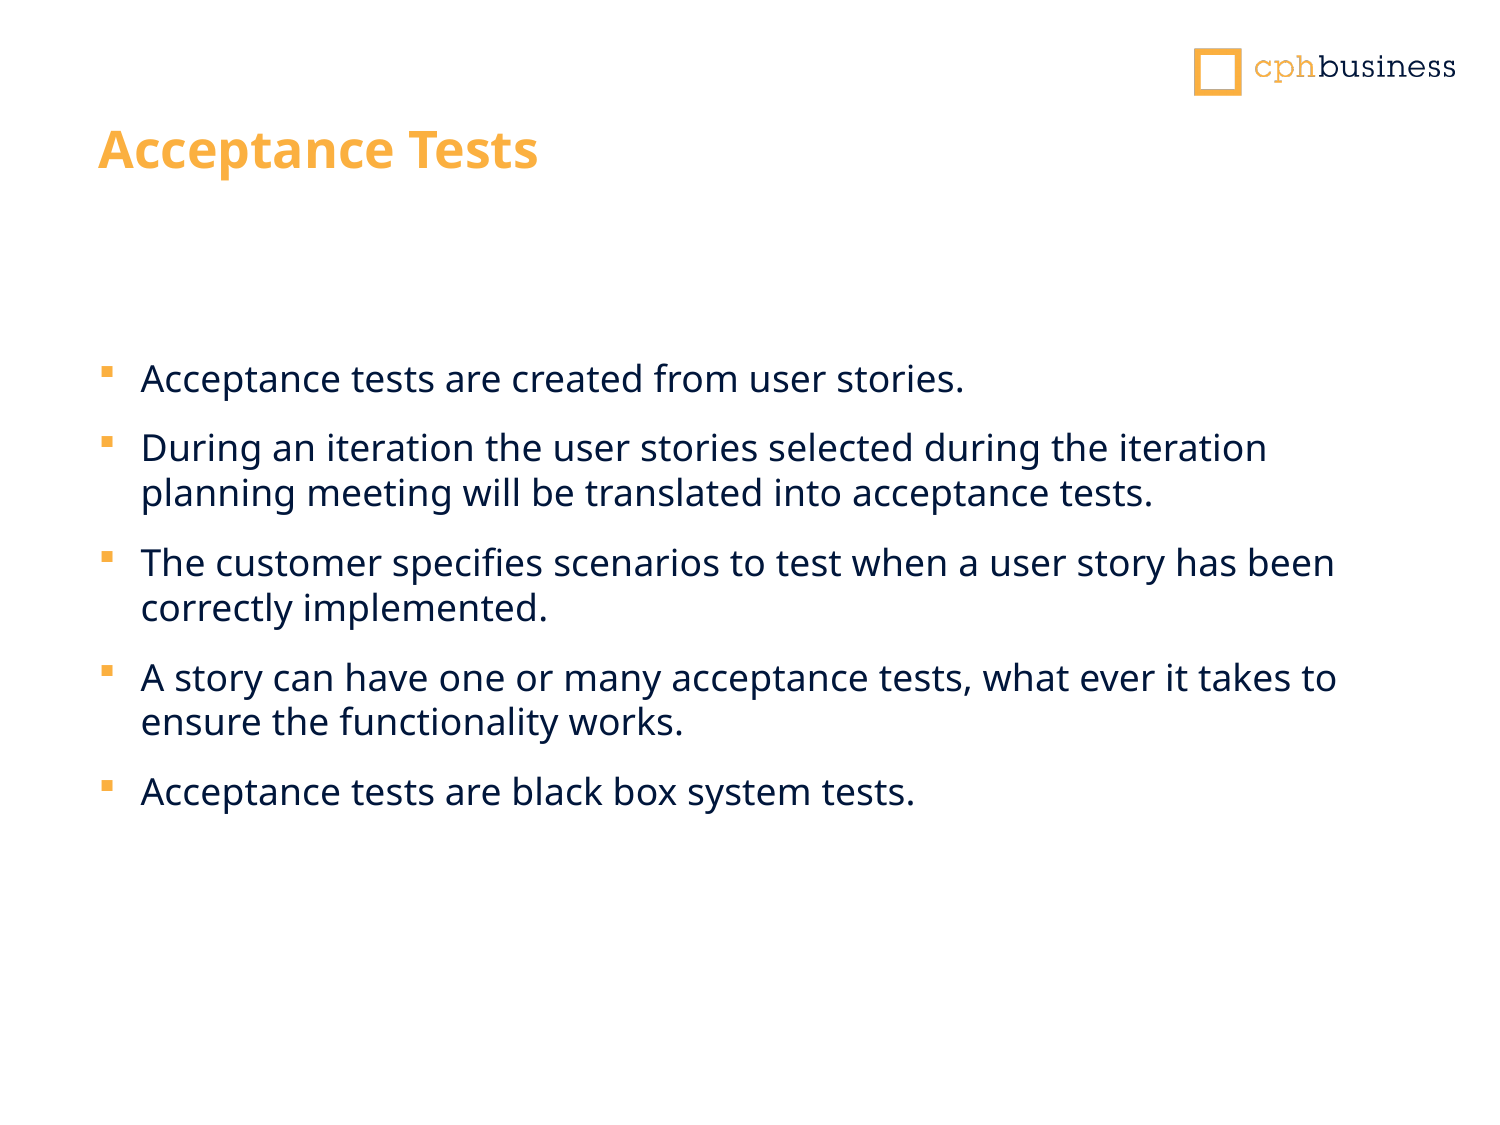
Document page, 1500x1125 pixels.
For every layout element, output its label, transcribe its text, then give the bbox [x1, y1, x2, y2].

list Acceptance Tests [83, 109, 1411, 298]
picture [1147, 1, 1500, 143]
list Acceptance tests are created from user stories. During an iteration the user stories selected during the iteration planning meeting will be translated into acceptance tests. The customer specifies scenarios to test when a user story has been correctly implemented. A story can have one or many acceptance tests, what ever it takes to ensure the functionality works. Acceptance tests are black box system tests. [83, 347, 1411, 967]
